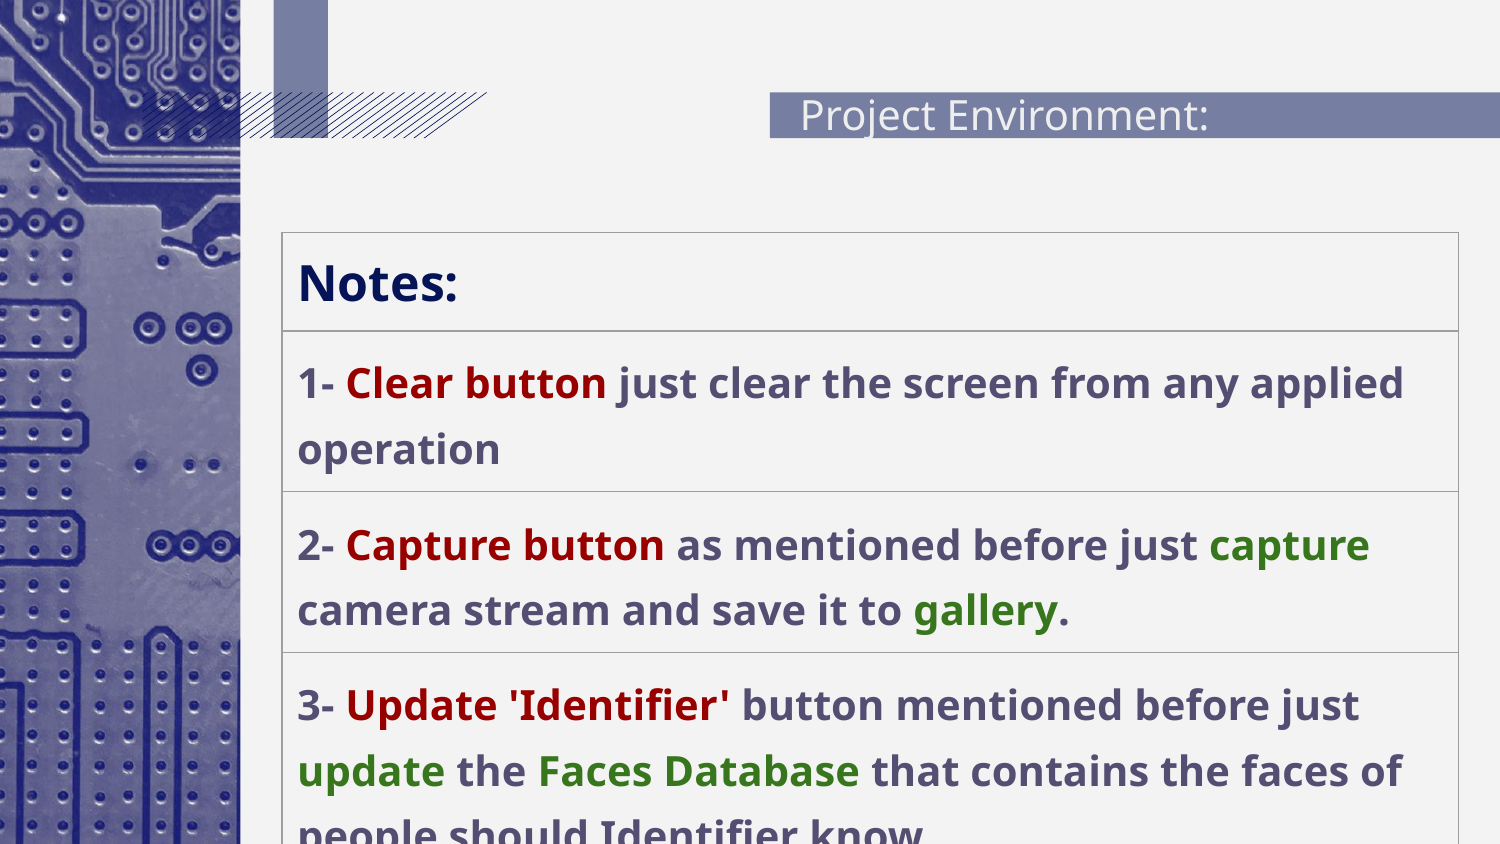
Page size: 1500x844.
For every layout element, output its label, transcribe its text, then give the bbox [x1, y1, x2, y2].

title Project Environment: [784, 90, 1500, 138]
table_cell 3- Update 'Identifier' button mentioned before just update the Faces Database that contains the faces of people should Identifier know. [283, 653, 1458, 844]
picture [0, 0, 241, 844]
table_cell 2- Capture button as mentioned before just capture camera stream and save it to gallery. [283, 492, 1458, 652]
table_cell 1- Clear button just clear the screen from any applied operation [283, 332, 1458, 491]
table_header Notes: [283, 233, 1458, 330]
